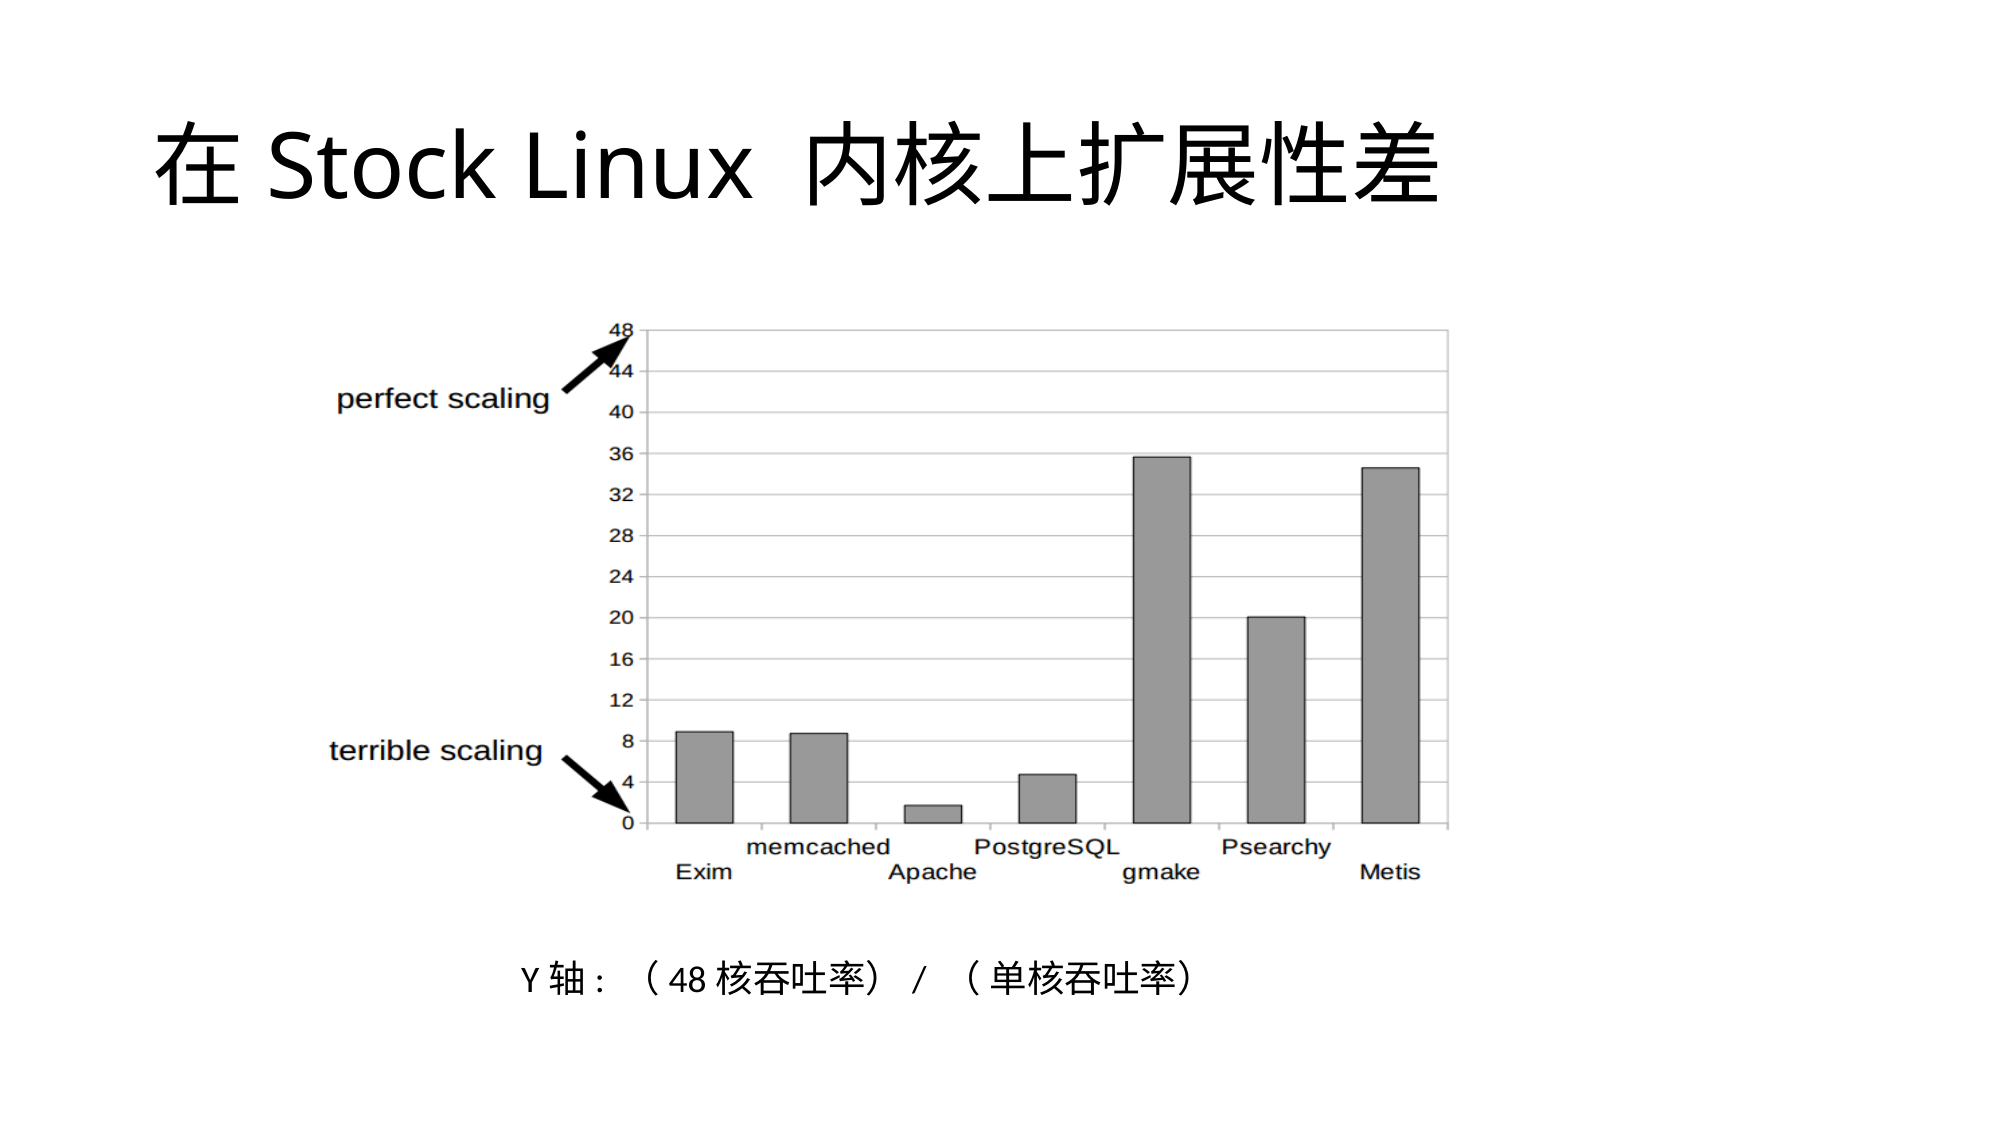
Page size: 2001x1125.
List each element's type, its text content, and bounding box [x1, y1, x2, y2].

text_box 在Stock Linux 内核上扩展性差 [137, 59, 1863, 278]
picture [302, 299, 1698, 902]
text_box Y轴: （48核吞吐率）/ （ 单核吞吐率） [506, 947, 1480, 1008]
